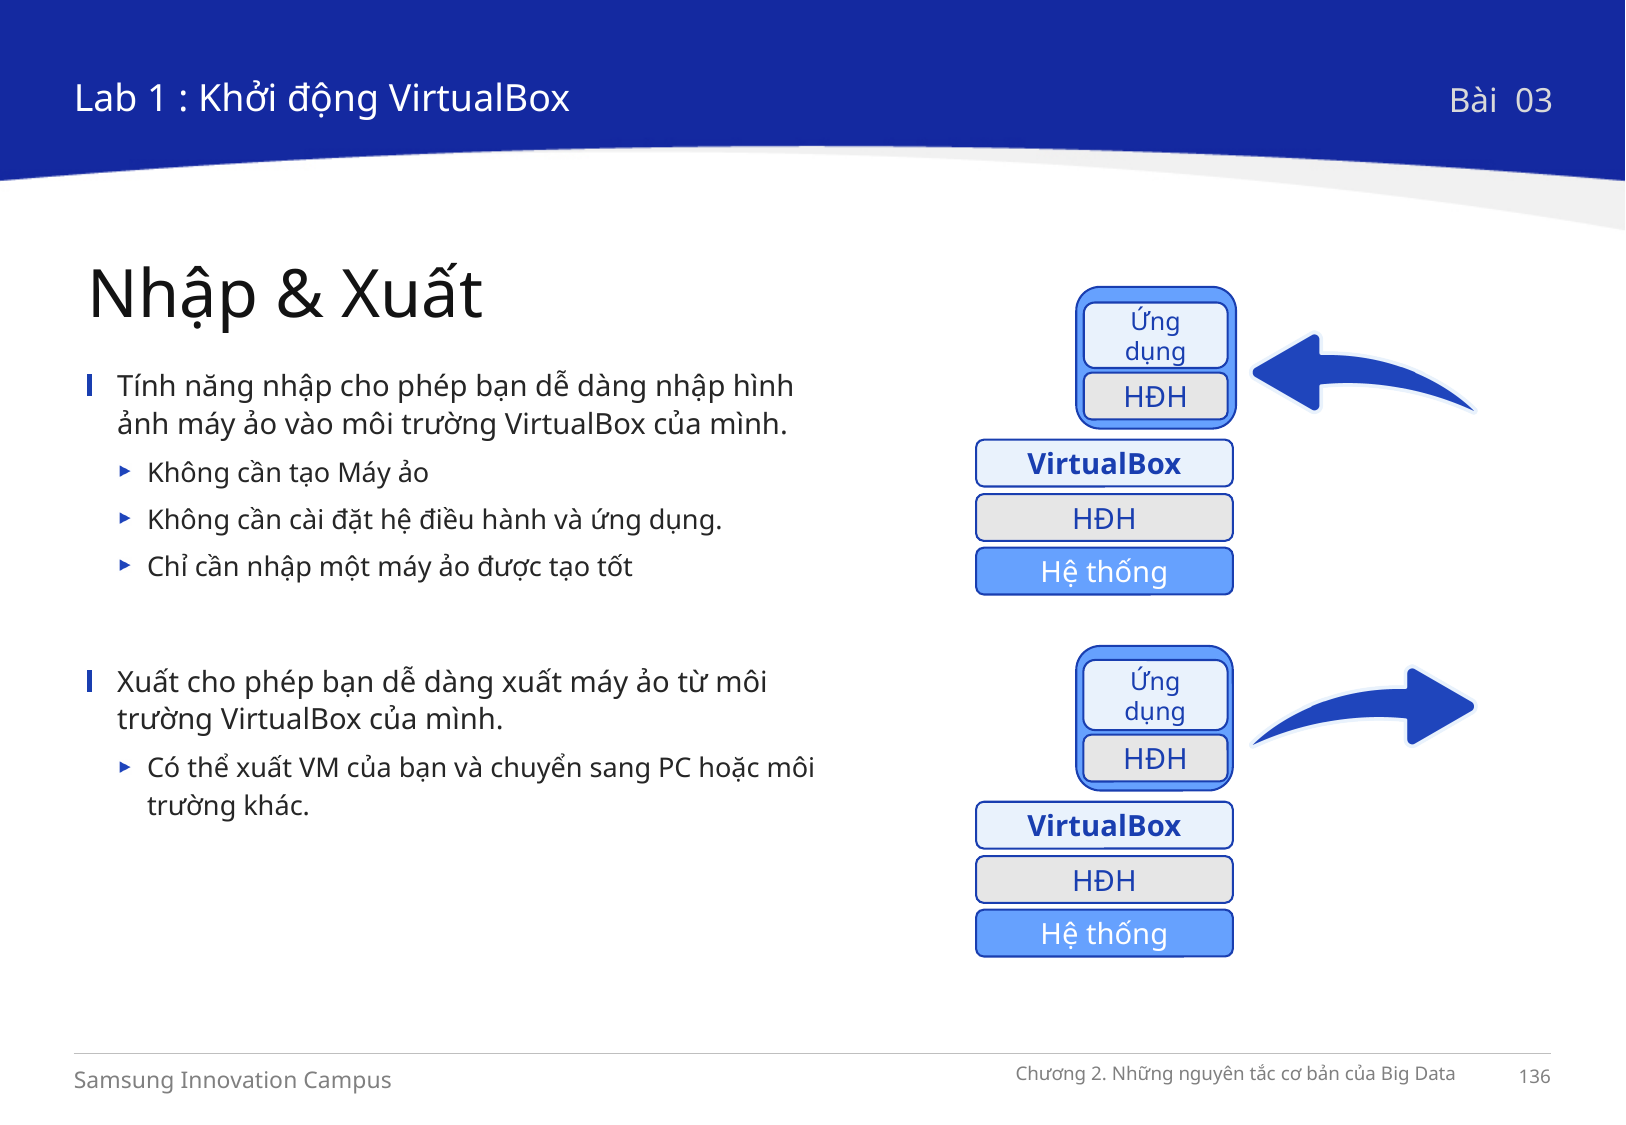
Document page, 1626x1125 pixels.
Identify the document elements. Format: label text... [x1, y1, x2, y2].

picture [0, 0, 1625, 1125]
list Tính năng nhập cho phép bạn dễ dàng nhập hình ảnh máy ảo vào môi trường VirtualBox của mình. Không cần tạo Máy ảo Không cần cài đặt hệ điều hành và ứng dụng. Chỉ cần nhập một máy ảo được tạo tốt Xuất cho phép bạn dễ dàng xuất máy ảo từ môi trường VirtualBox của mình. Có thể xuất VM của bạn và chuyển sang PC hoặc môi trường khác. [87, 365, 846, 516]
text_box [975, 286, 1478, 957]
list Bài 03 [1423, 79, 1554, 120]
list Lab 1 : Khởi động VirtualBox [73, 73, 1308, 119]
list Nhập & Xuất [87, 249, 1531, 331]
